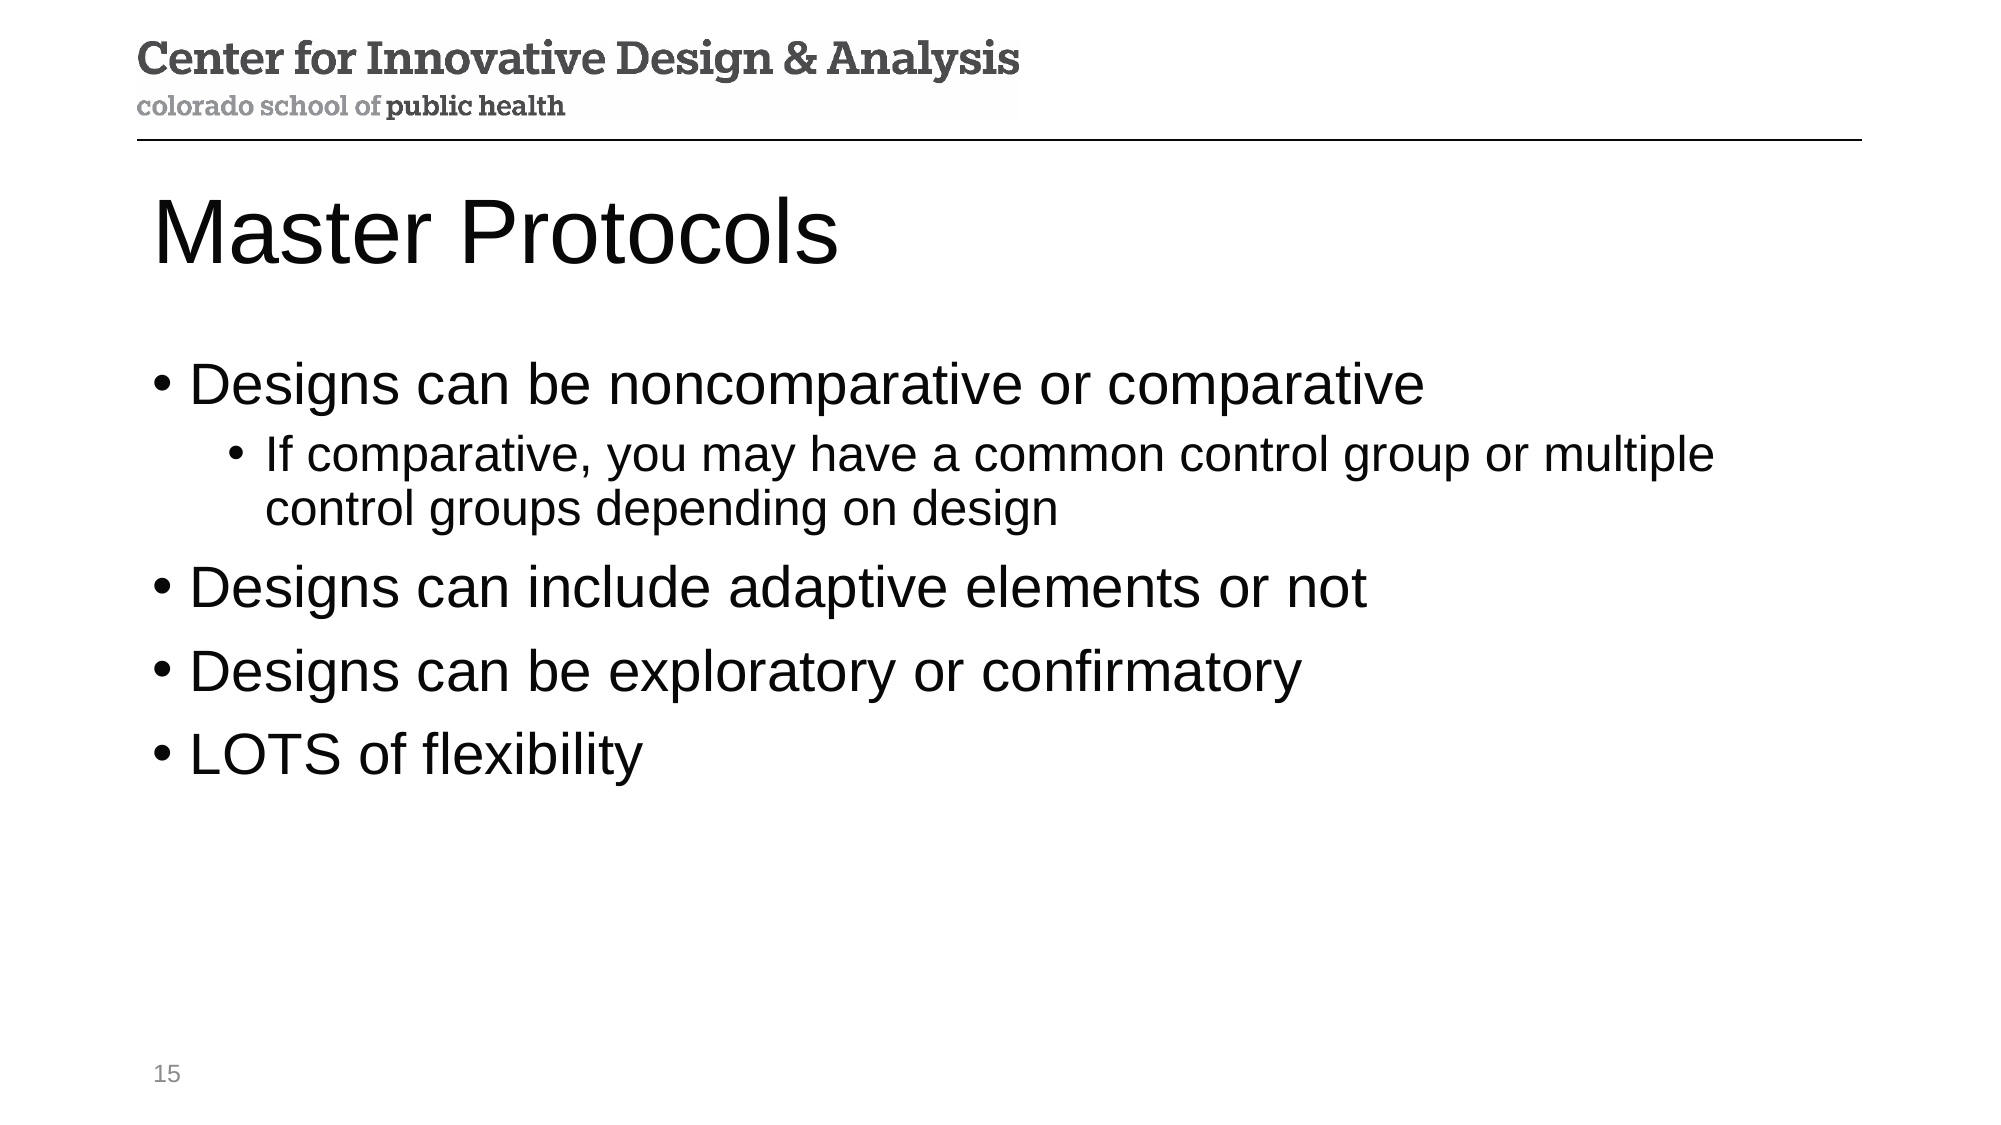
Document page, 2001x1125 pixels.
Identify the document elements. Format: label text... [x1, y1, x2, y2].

list Designs can be noncomparative or comparative If comparative, you may have a common control group or multiple control groups depending on design Designs can include adaptive elements or not Designs can be exploratory or confirmatory LOTS of flexibility [137, 347, 1863, 1014]
picture [137, 39, 1019, 120]
slide_number 15 [138, 1042, 589, 1103]
title Master Protocols [137, 150, 1863, 318]
